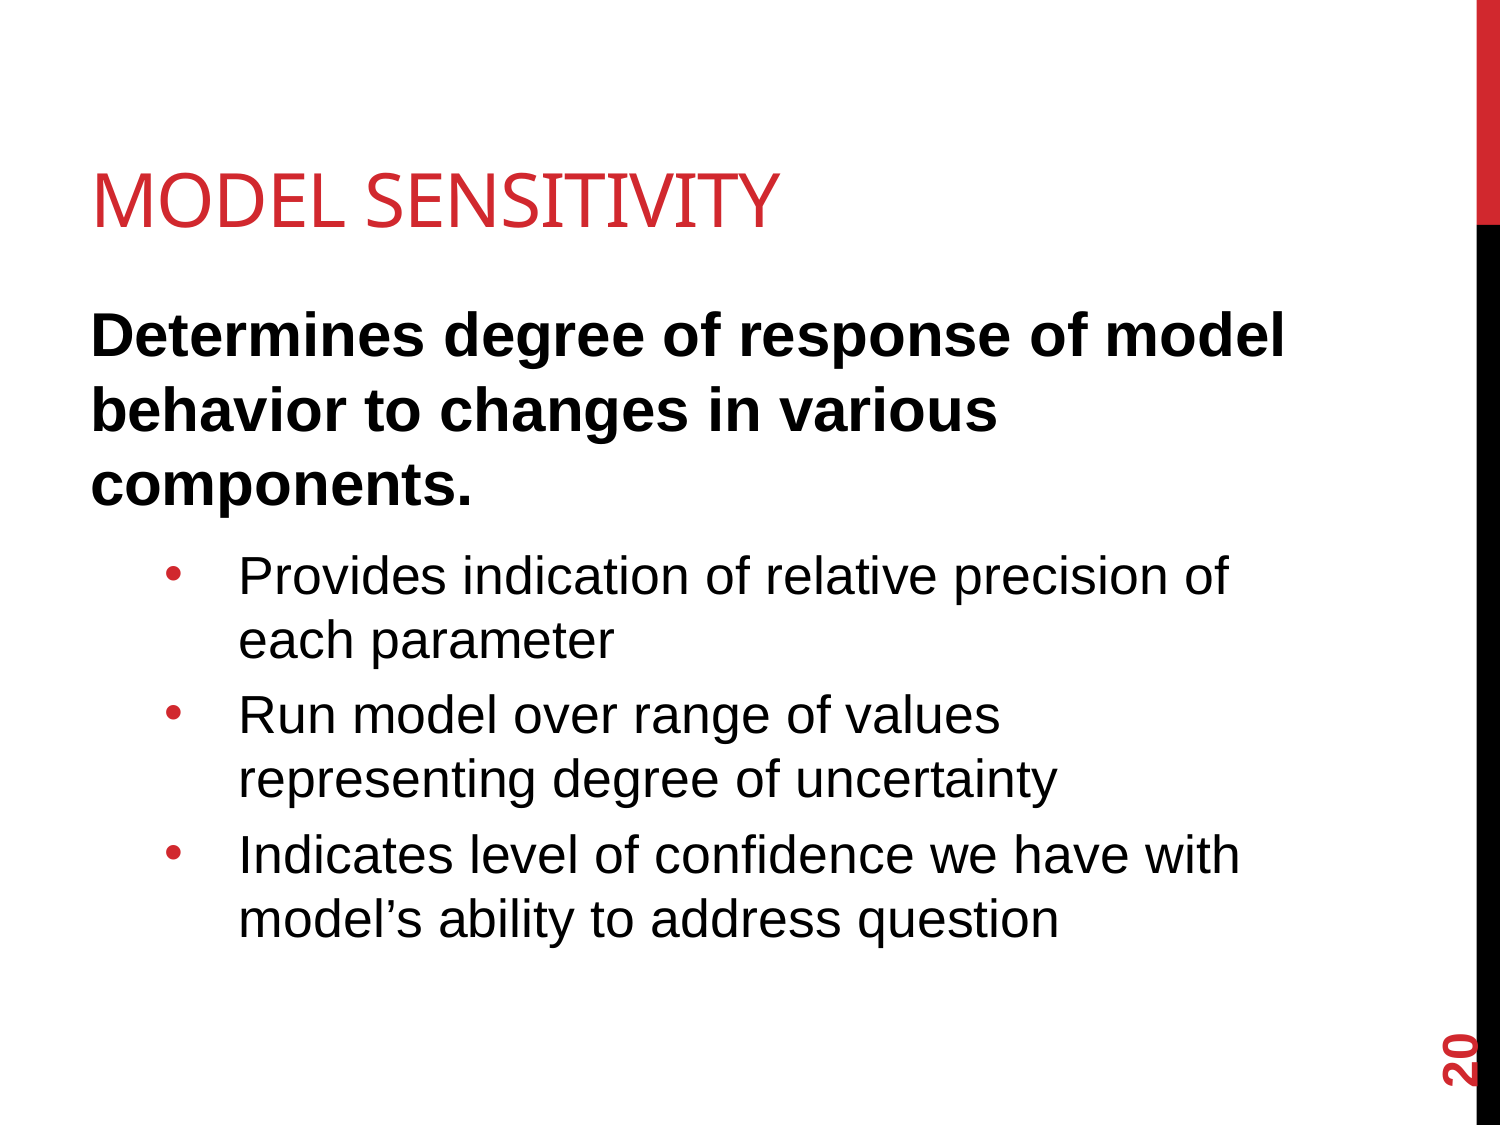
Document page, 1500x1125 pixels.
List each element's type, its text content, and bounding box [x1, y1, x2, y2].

slide_number 20 [1427, 887, 1488, 1104]
list Determines degree of response of model behavior to changes in various components. Provides indication of relative precision of each parameter Run model over range of values representing degree of uncertainty Indicates level of confidence we have with model’s ability to address question [75, 287, 1325, 963]
title Model sensitivity [75, 25, 1025, 250]
